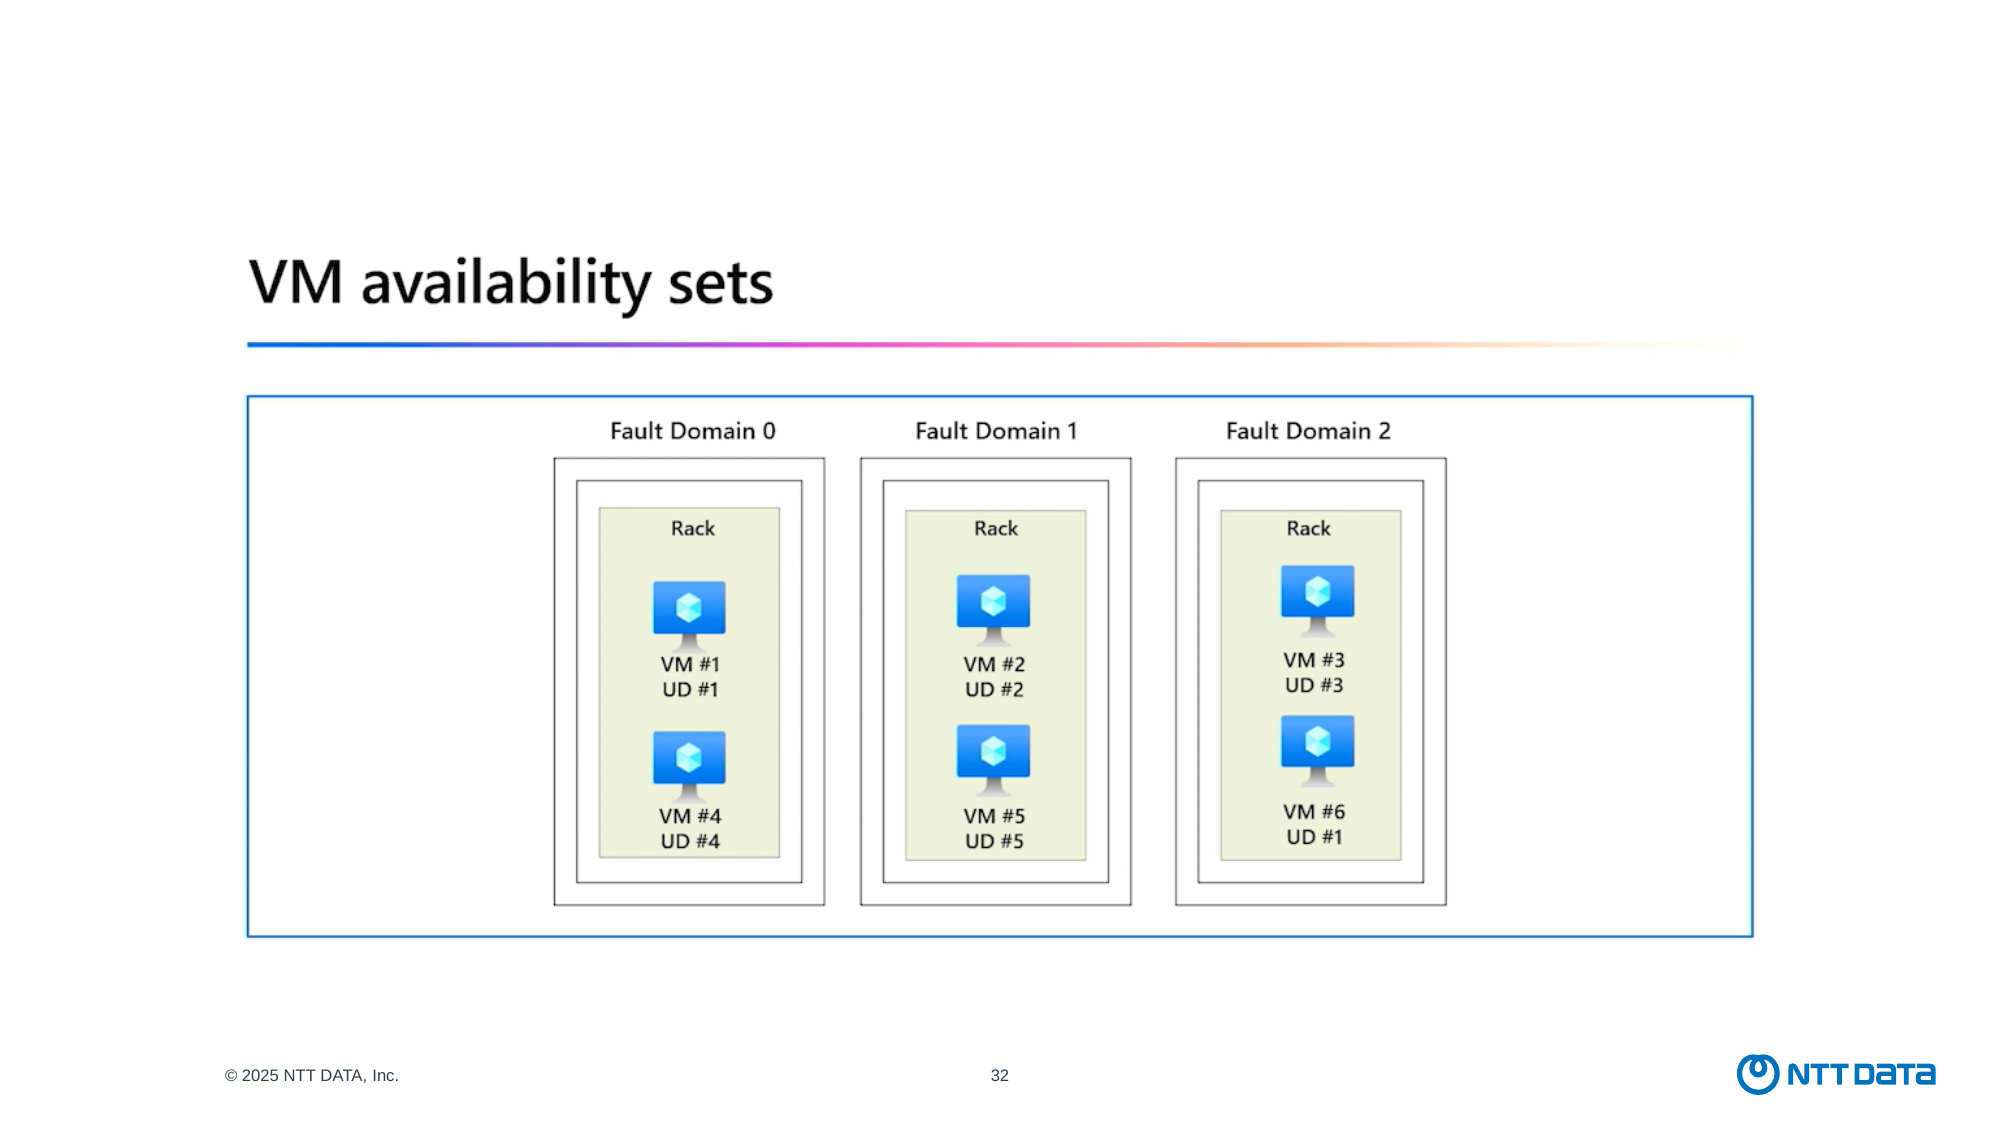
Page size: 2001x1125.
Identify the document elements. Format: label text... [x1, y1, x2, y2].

slide_number 32 [912, 1050, 1088, 1101]
footer © 2025 NTT DATA, Inc. [225, 1050, 901, 1101]
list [203, 224, 1797, 1025]
